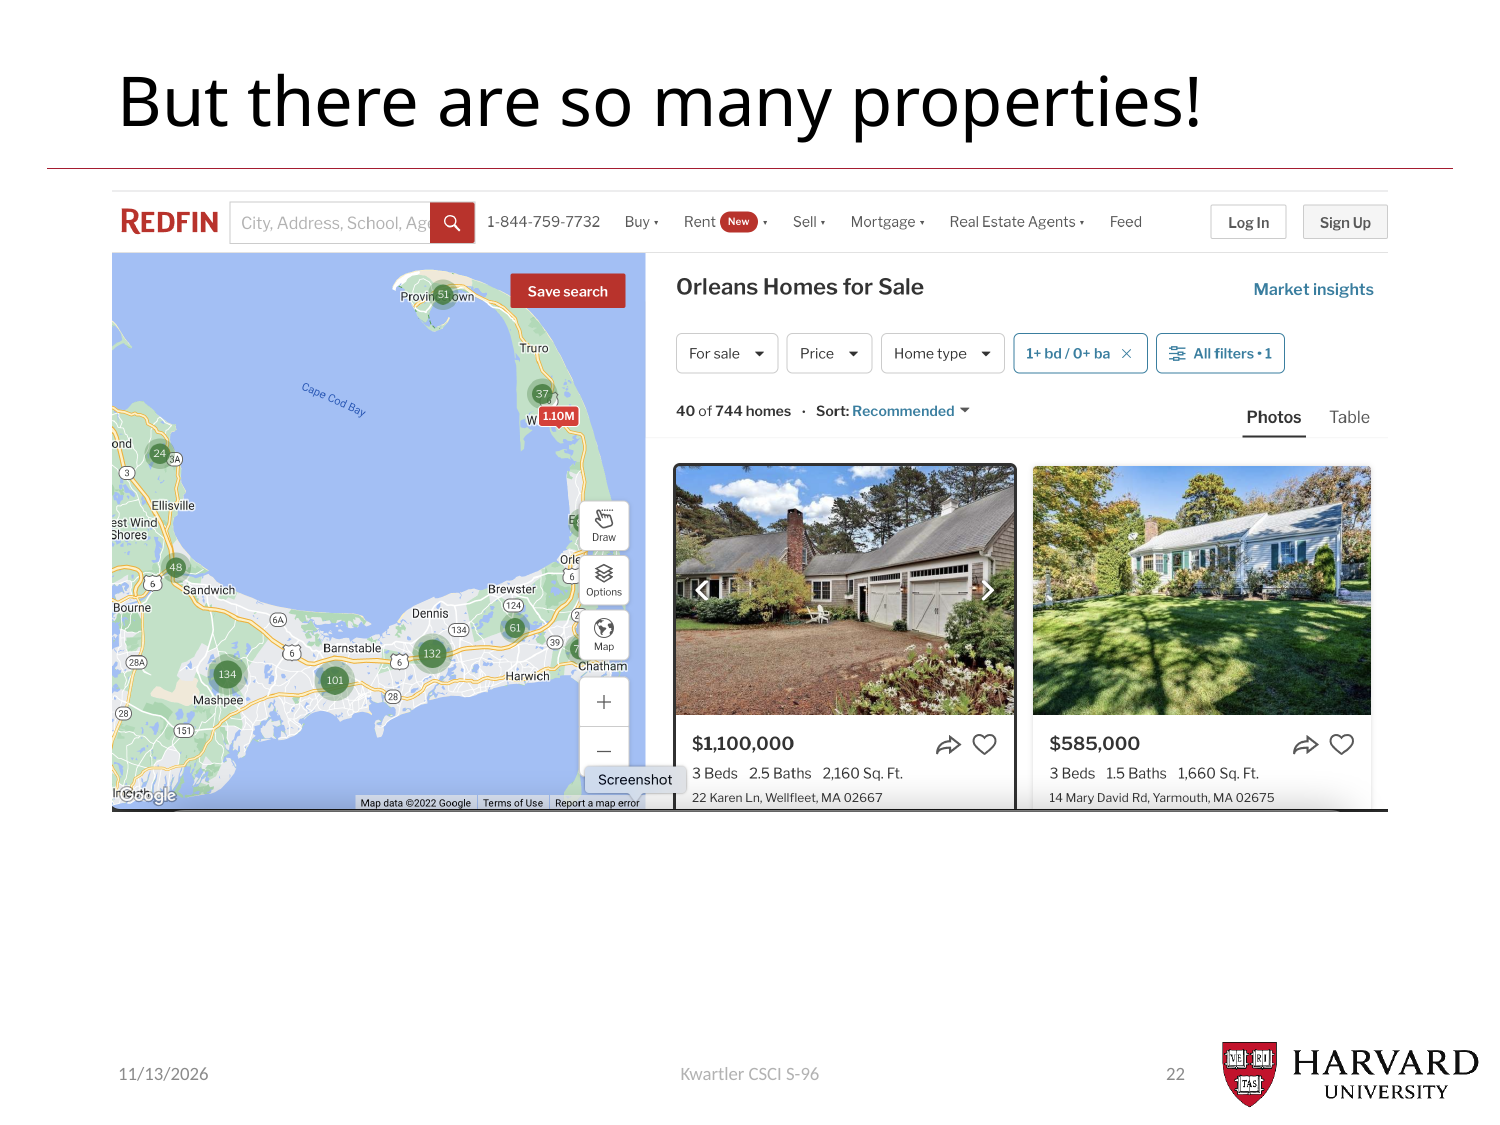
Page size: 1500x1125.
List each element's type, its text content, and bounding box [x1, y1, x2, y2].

footer Kwartler CSCI S-96 [496, 1042, 1004, 1103]
title But there are so many properties! [103, 59, 1397, 157]
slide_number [103, 1042, 441, 1103]
slide_number 22 [1059, 1042, 1200, 1103]
picture [1200, 1024, 1500, 1125]
picture [112, 187, 1388, 812]
